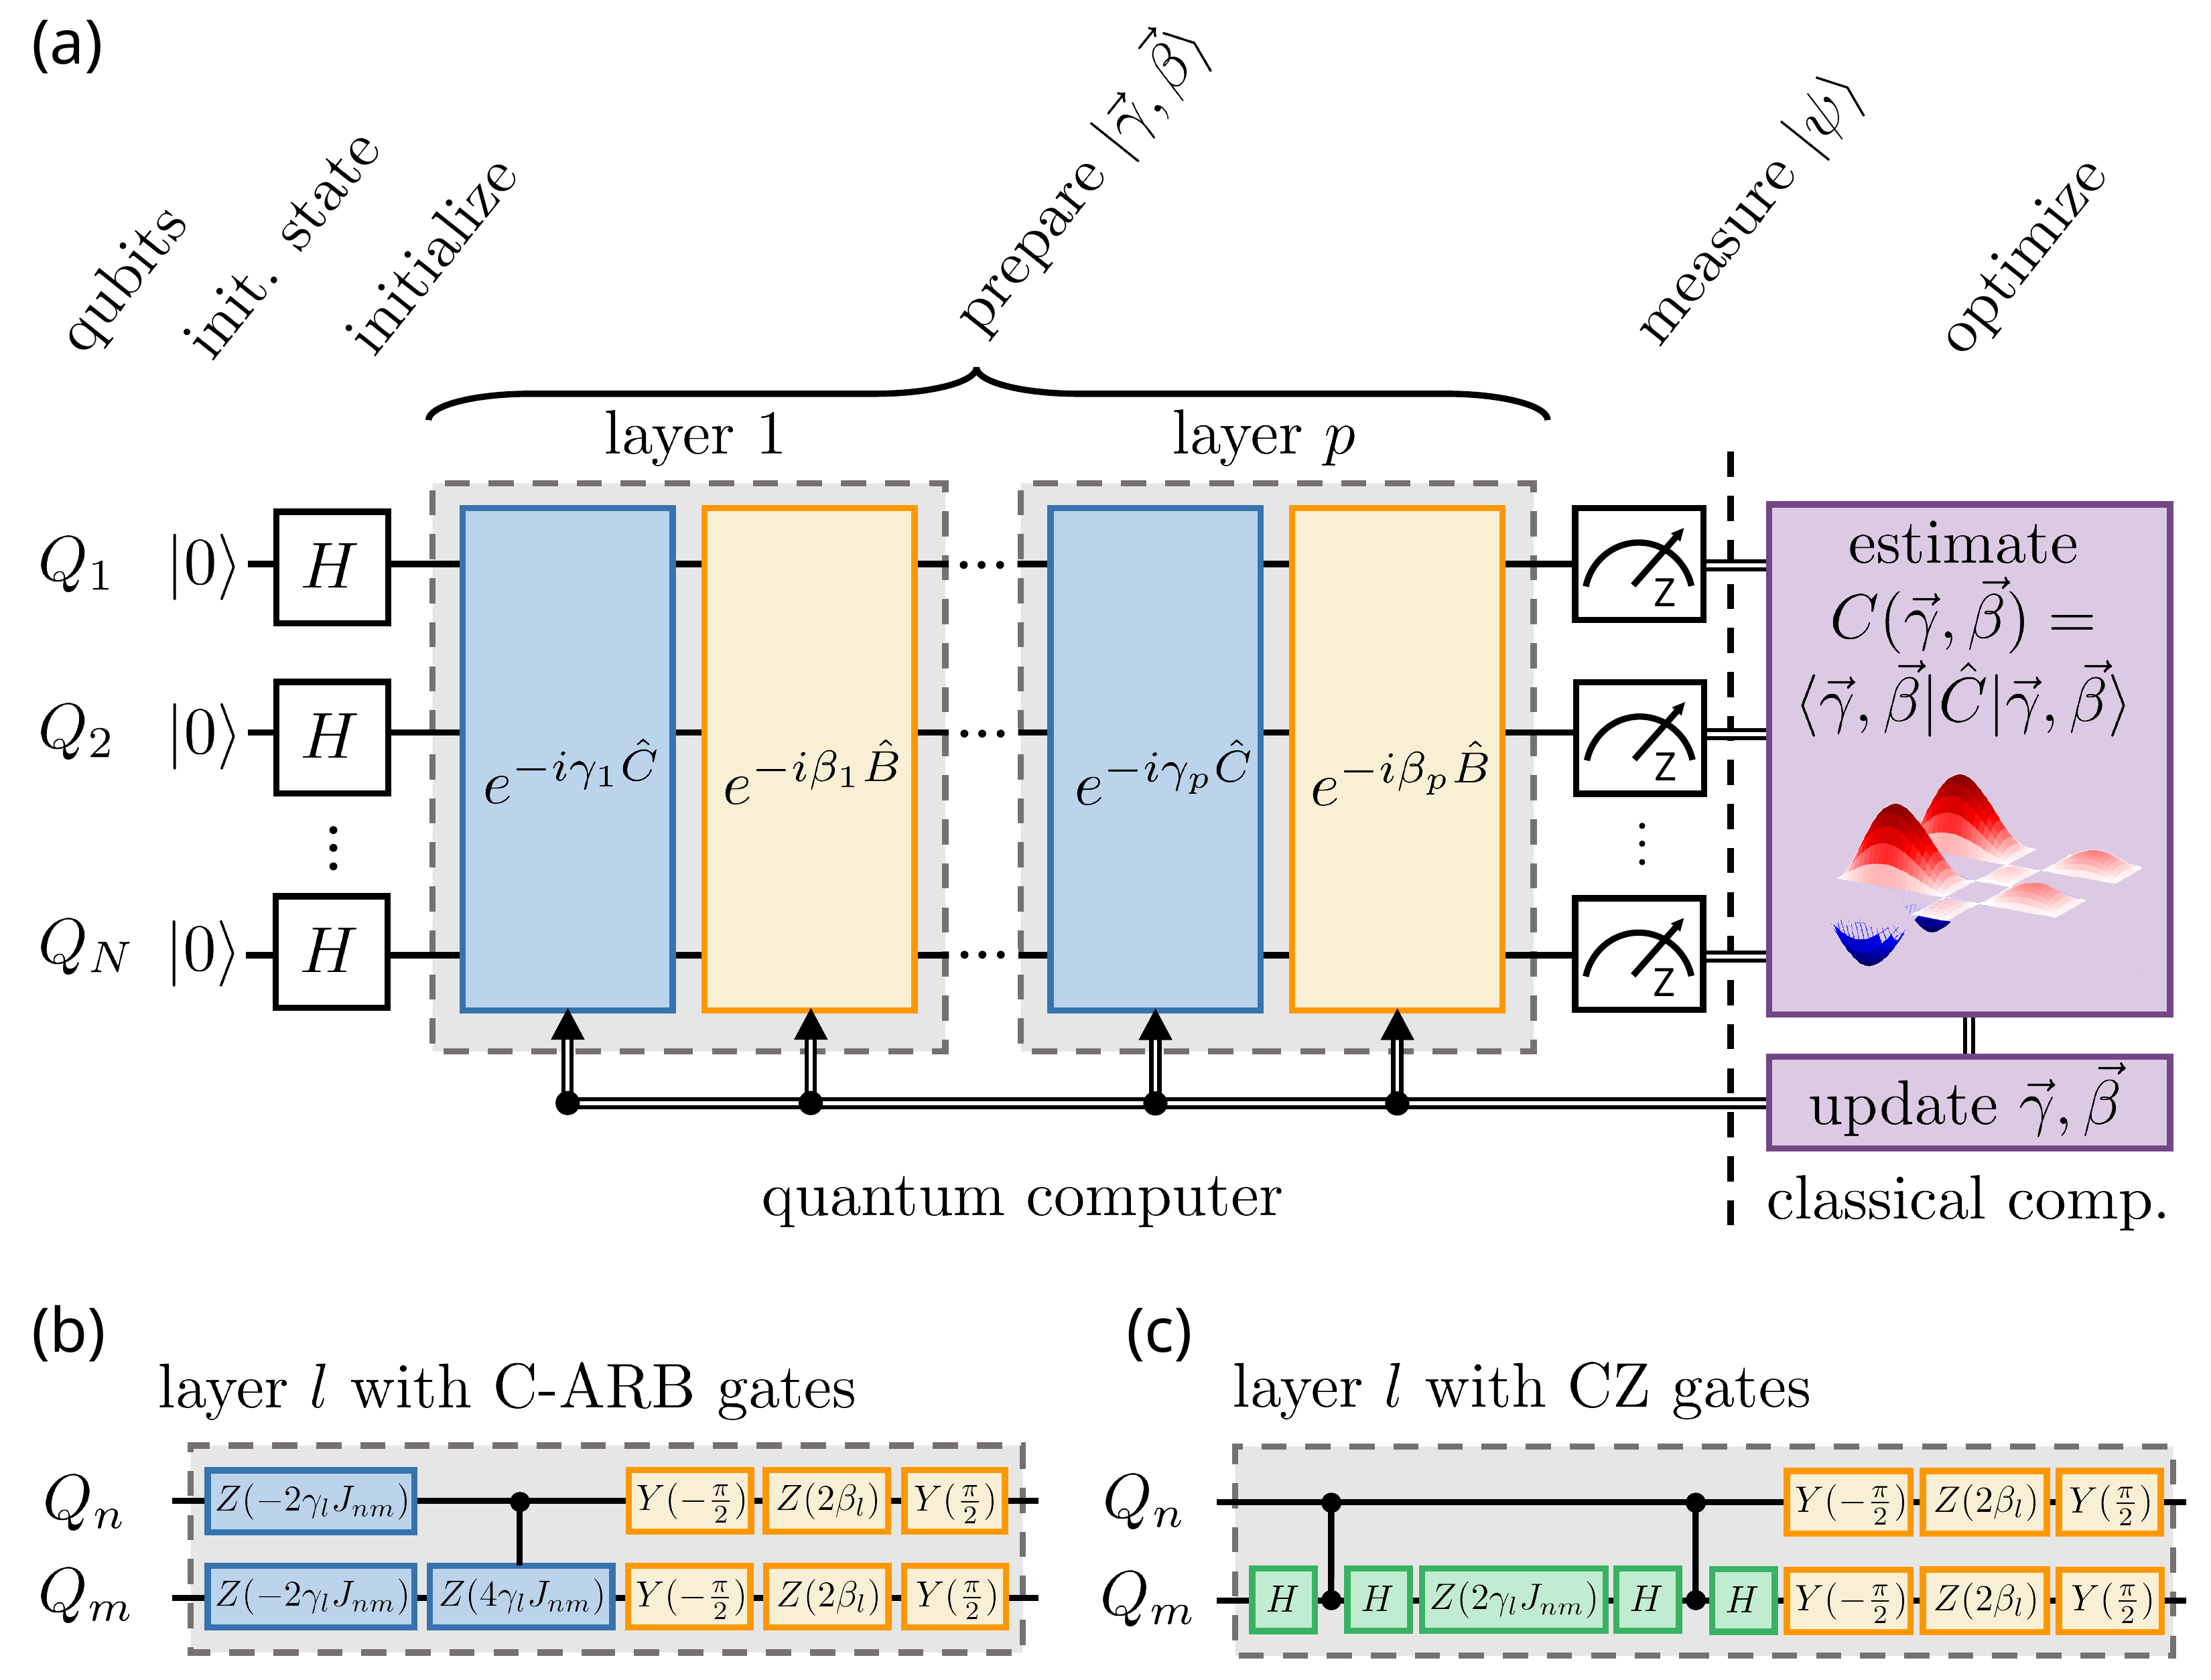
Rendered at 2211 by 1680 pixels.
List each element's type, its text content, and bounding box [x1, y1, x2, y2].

picture [1768, 1175, 2165, 1231]
text_box [1707, 729, 1730, 739]
text_box [1503, 567, 1534, 729]
picture [172, 533, 235, 600]
text_box [1050, 565, 1261, 732]
picture [605, 410, 782, 466]
picture [46, 1474, 122, 1531]
text_box [428, 367, 1548, 421]
picture [172, 920, 234, 987]
text_box [1050, 955, 1261, 1011]
text_box [582, 1011, 797, 1052]
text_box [1103, 1446, 2186, 1656]
text_box [918, 736, 946, 952]
picture [1810, 1062, 2126, 1137]
picture [763, 1176, 1282, 1227]
text_box [432, 482, 946, 561]
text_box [462, 508, 915, 1011]
picture [41, 703, 110, 760]
text_box (b) [21, 1285, 117, 1369]
text_box [1731, 729, 1769, 739]
text_box [1768, 1056, 2171, 1149]
text_box [1050, 733, 1261, 955]
picture [41, 918, 130, 975]
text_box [1142, 1013, 1169, 1114]
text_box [1576, 682, 1704, 829]
text_box [918, 567, 946, 729]
text_box [1706, 561, 1730, 570]
text_box [1411, 1099, 1730, 1108]
picture [1077, 739, 1250, 805]
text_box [554, 1012, 582, 1113]
picture [725, 739, 898, 804]
text_box [1020, 959, 1154, 1052]
text_box [1292, 565, 1503, 732]
text_box [1503, 736, 1534, 952]
text_box [582, 1099, 797, 1108]
picture [1588, 68, 1908, 356]
text_box [1050, 507, 1261, 564]
text_box [1169, 1099, 1384, 1108]
picture [1909, 151, 2139, 363]
text_box [1731, 561, 1769, 570]
text_box [432, 736, 460, 952]
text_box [949, 559, 1018, 959]
text_box [1731, 952, 1769, 961]
picture [41, 535, 109, 592]
text_box (a) [21, 0, 113, 82]
picture [1313, 740, 1488, 806]
picture [1801, 520, 2125, 737]
picture [42, 125, 545, 362]
picture [485, 738, 657, 804]
text_box [825, 959, 946, 1052]
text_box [275, 896, 388, 1008]
text_box [1261, 567, 1292, 729]
text_box [1020, 482, 1534, 561]
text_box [172, 1446, 1038, 1653]
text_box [1574, 898, 1704, 1045]
text_box [1261, 736, 1292, 952]
text_box [1731, 1099, 1768, 1108]
text_box [1292, 507, 1503, 564]
picture [1174, 409, 1355, 466]
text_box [297, 830, 370, 867]
picture [894, 13, 1257, 344]
text_box [1020, 567, 1050, 729]
text_box [1400, 959, 1534, 1052]
picture [1803, 771, 2141, 971]
text_box [432, 959, 554, 1052]
picture [172, 703, 235, 770]
text_box (c) [1116, 1285, 1203, 1369]
picture [159, 1362, 854, 1420]
text_box [1292, 733, 1503, 955]
text_box [825, 1099, 1142, 1108]
text_box [1706, 952, 1730, 961]
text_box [1384, 1013, 1411, 1114]
text_box [1020, 736, 1050, 952]
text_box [797, 1012, 825, 1113]
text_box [276, 681, 389, 794]
text_box [432, 567, 460, 729]
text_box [276, 512, 389, 624]
text_box [1769, 504, 2171, 1016]
text_box [1158, 959, 1396, 1052]
text_box [1292, 955, 1503, 1011]
text_box [1964, 1016, 1974, 1056]
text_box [1605, 827, 1677, 863]
picture [41, 1567, 130, 1624]
picture [1234, 1362, 1809, 1419]
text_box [1575, 508, 1704, 654]
